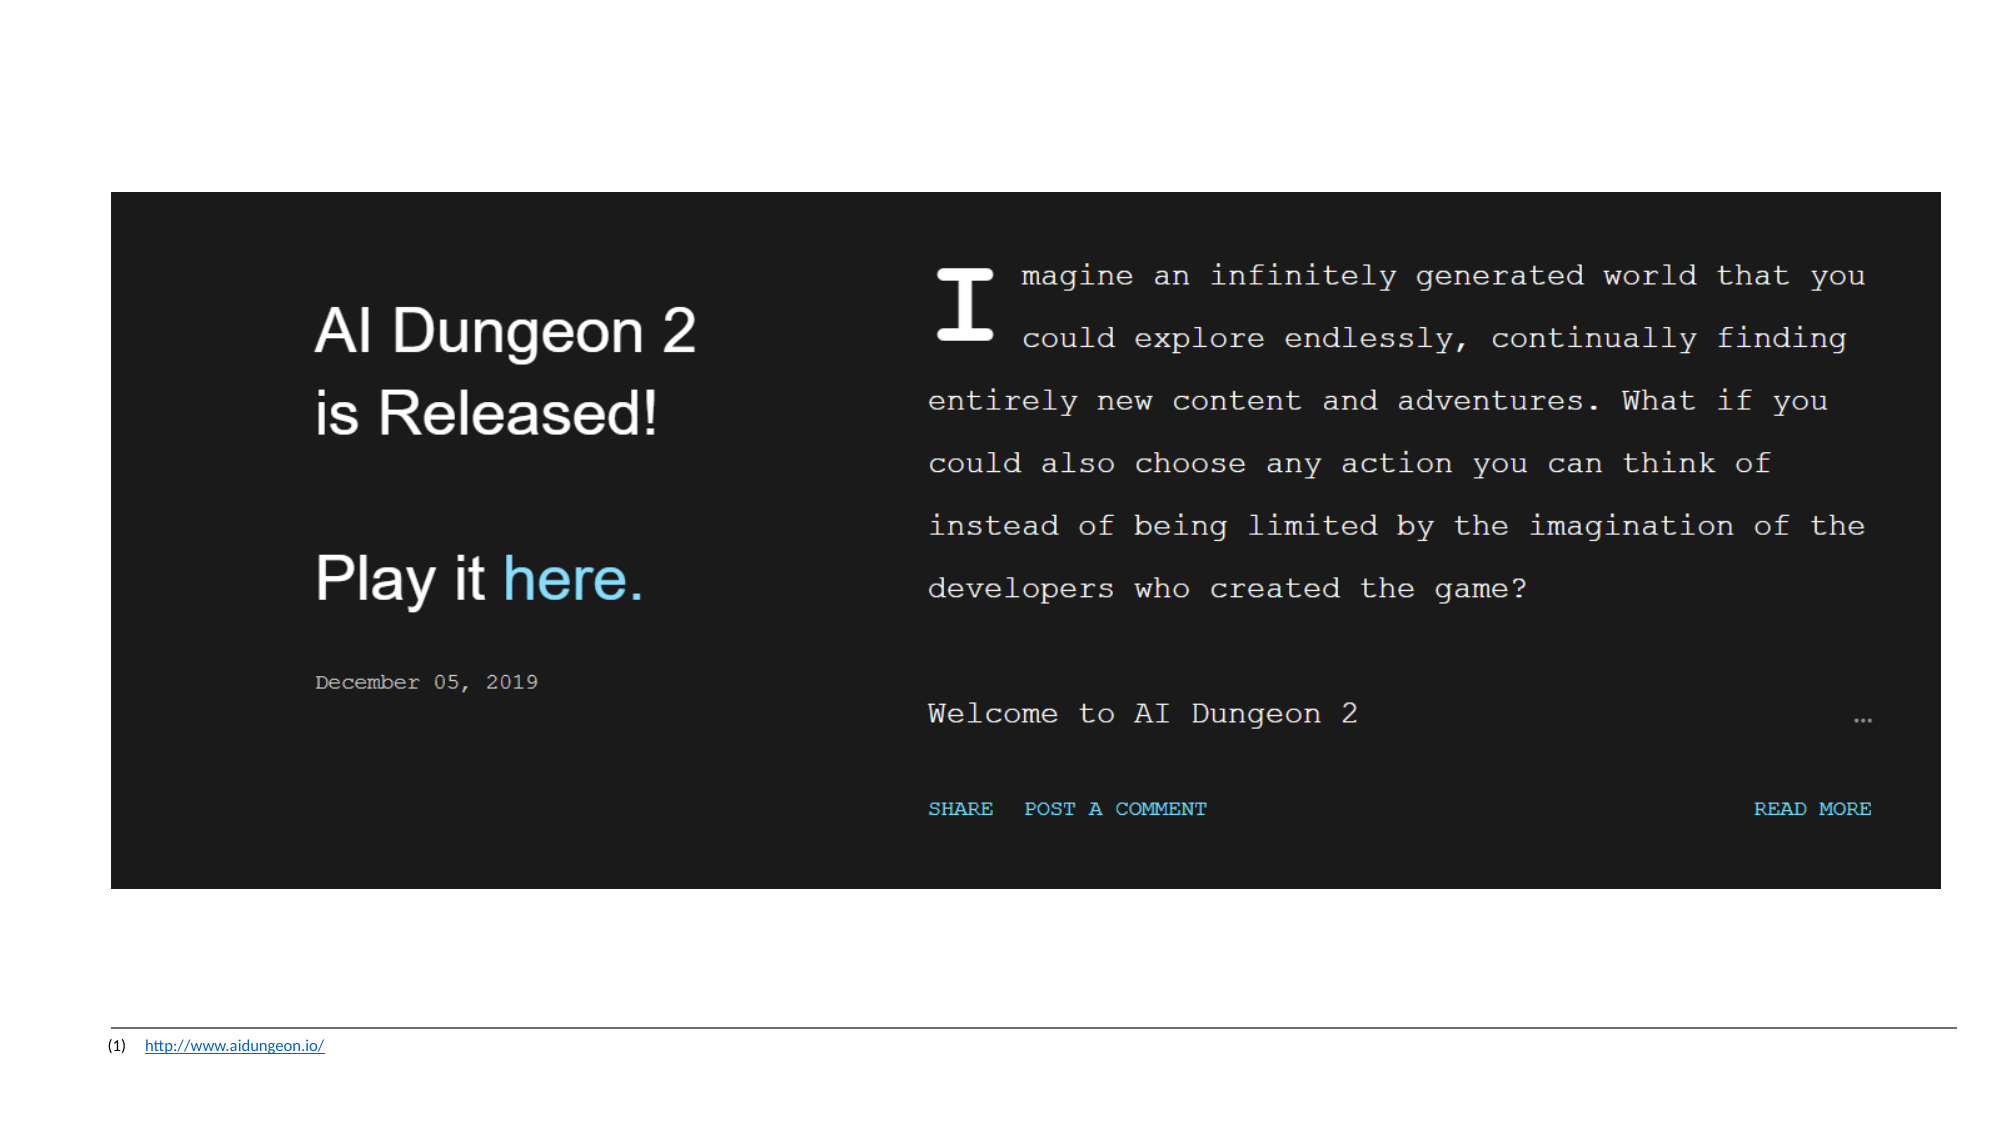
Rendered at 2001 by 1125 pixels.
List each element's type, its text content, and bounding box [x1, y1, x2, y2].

text_box http://www.aidungeon.io/ [92, 1027, 1285, 1063]
picture [111, 192, 1941, 889]
